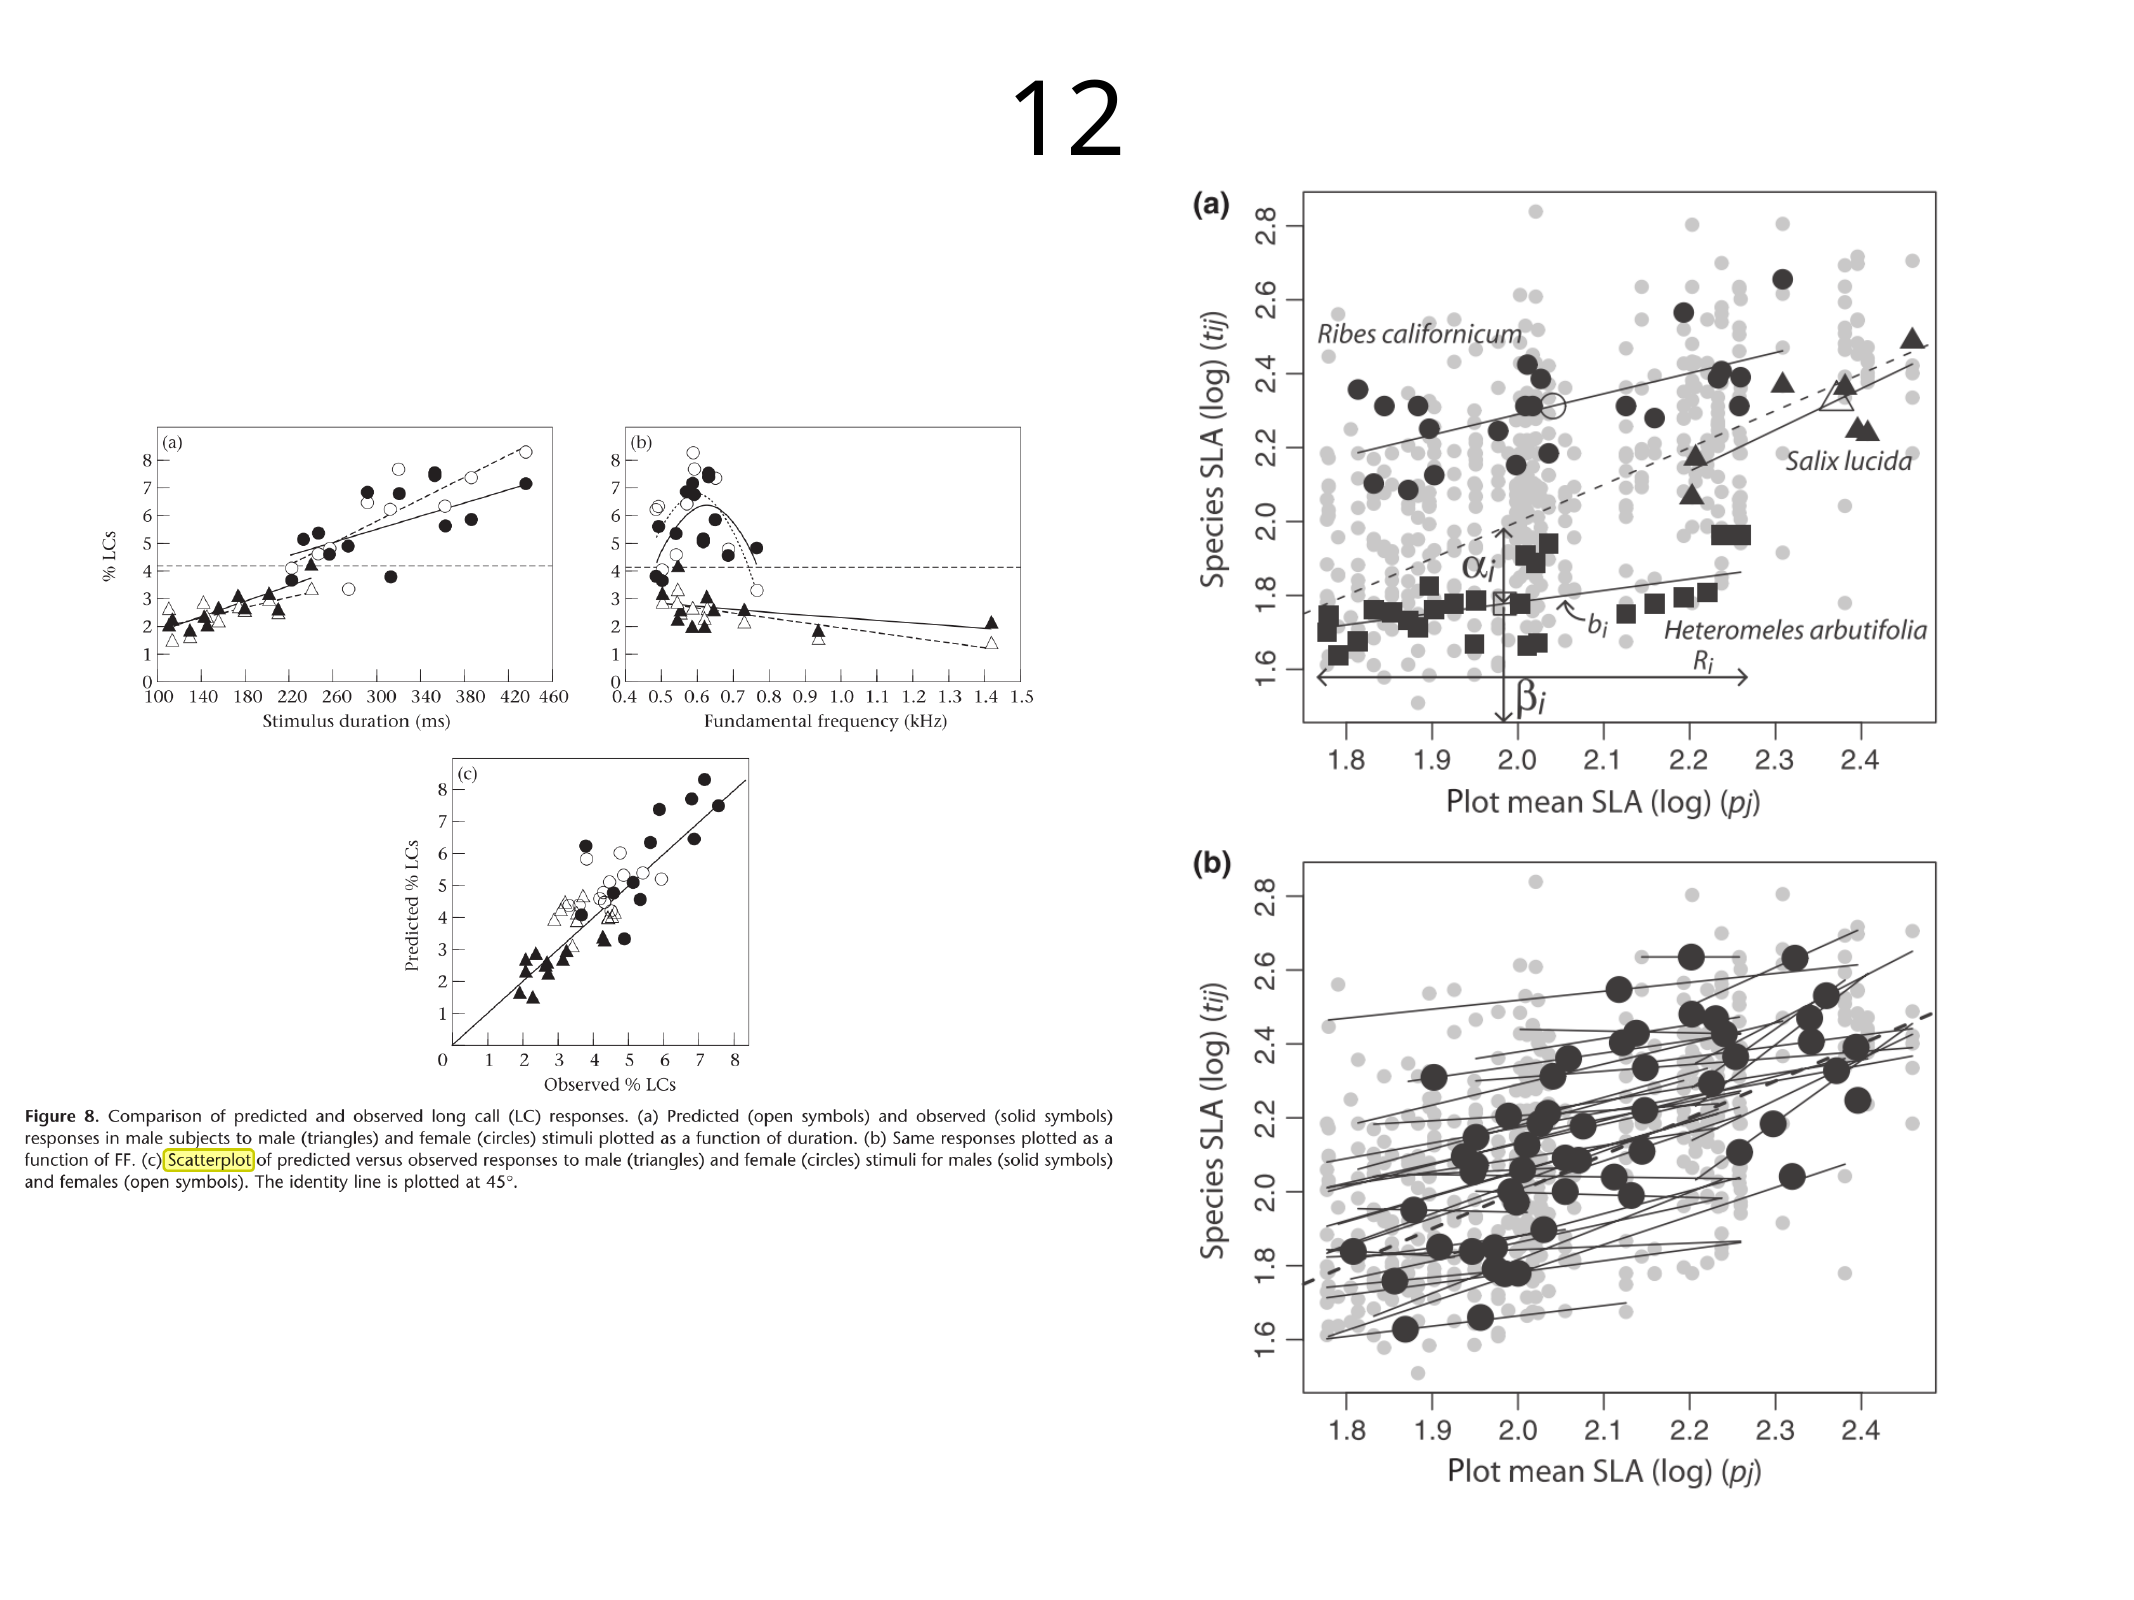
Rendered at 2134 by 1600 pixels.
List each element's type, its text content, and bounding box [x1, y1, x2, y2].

picture [0, 164, 1977, 1513]
text_box 12 [998, 42, 1135, 185]
